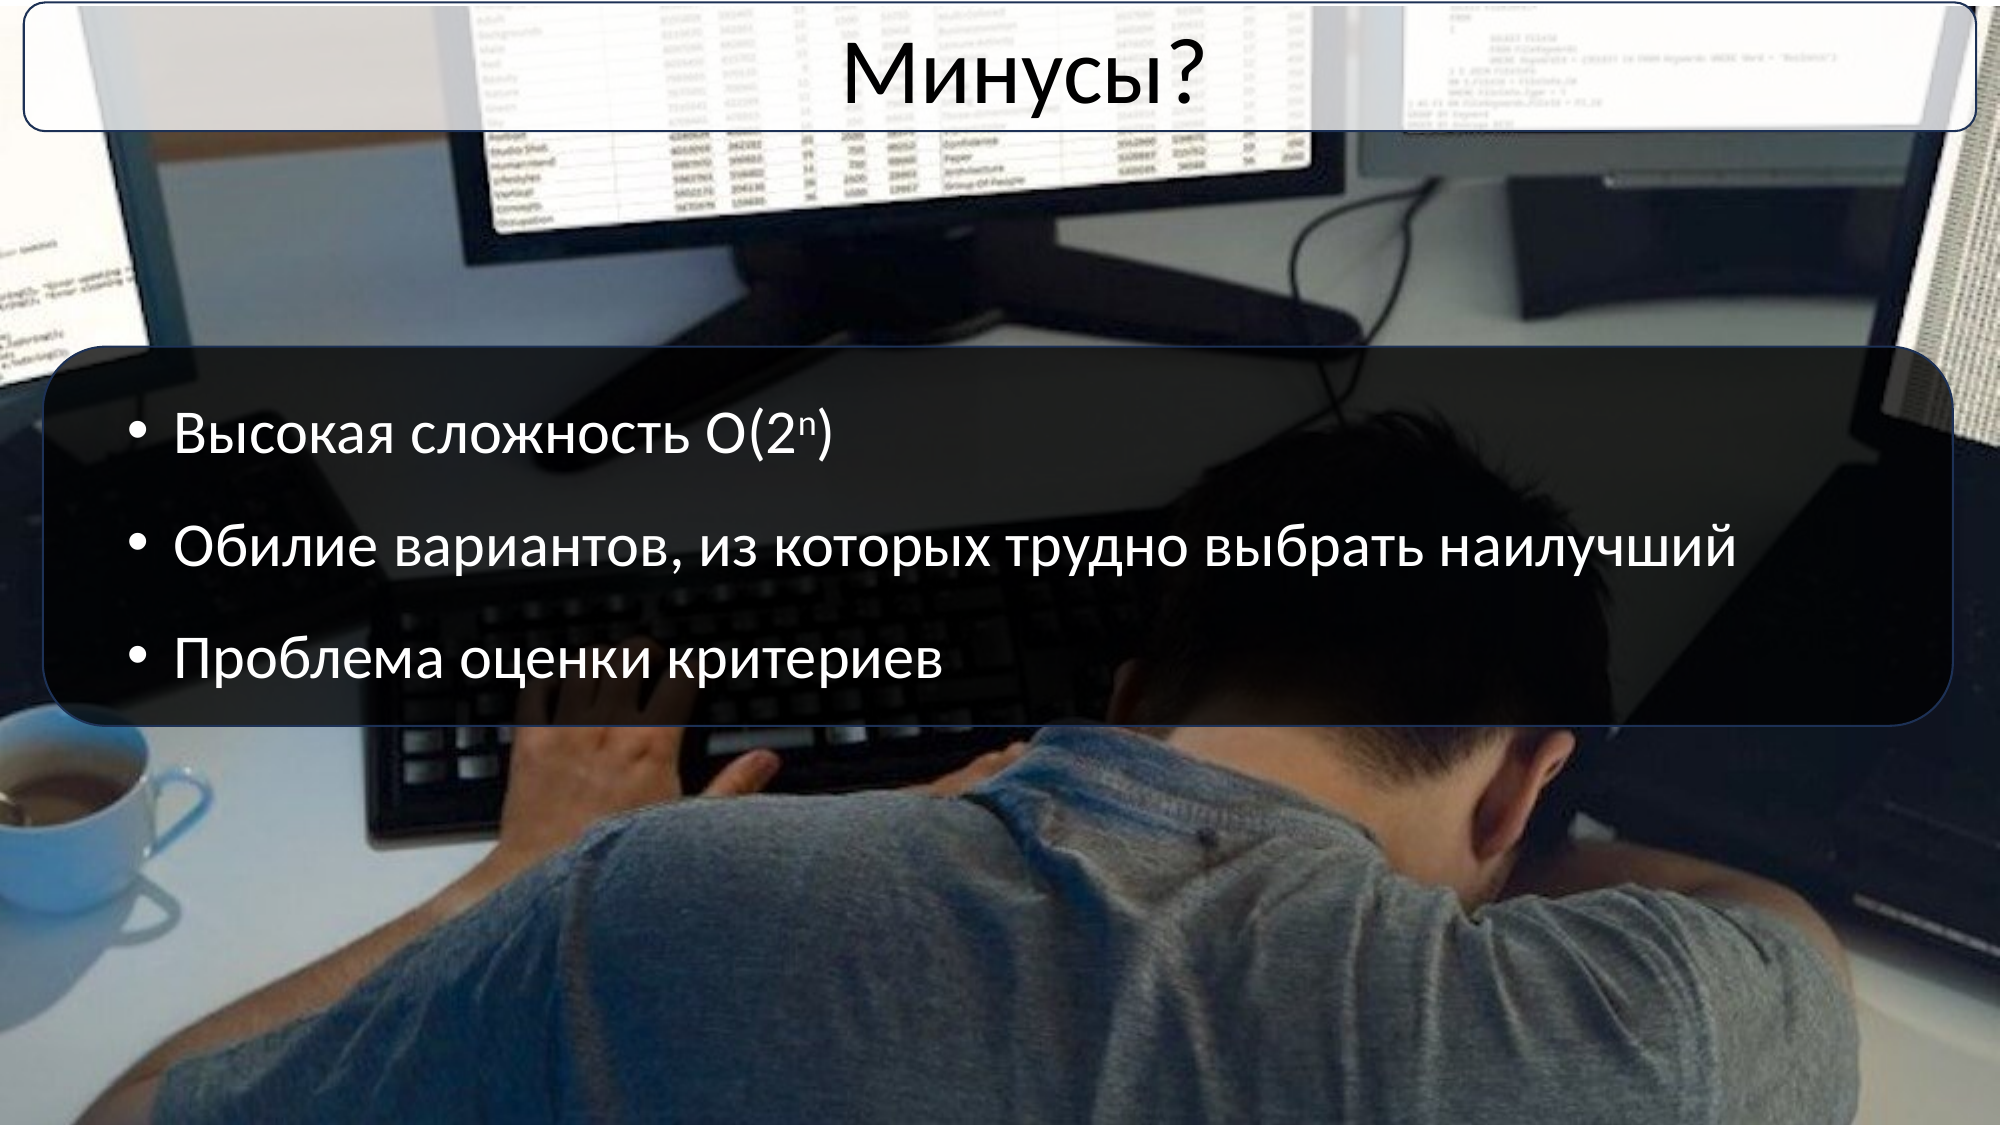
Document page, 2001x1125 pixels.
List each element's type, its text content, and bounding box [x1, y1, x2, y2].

picture [0, 6, 2000, 1125]
text_box Минусы? [825, 2, 1225, 6]
text_box [31, 1, 1968, 6]
